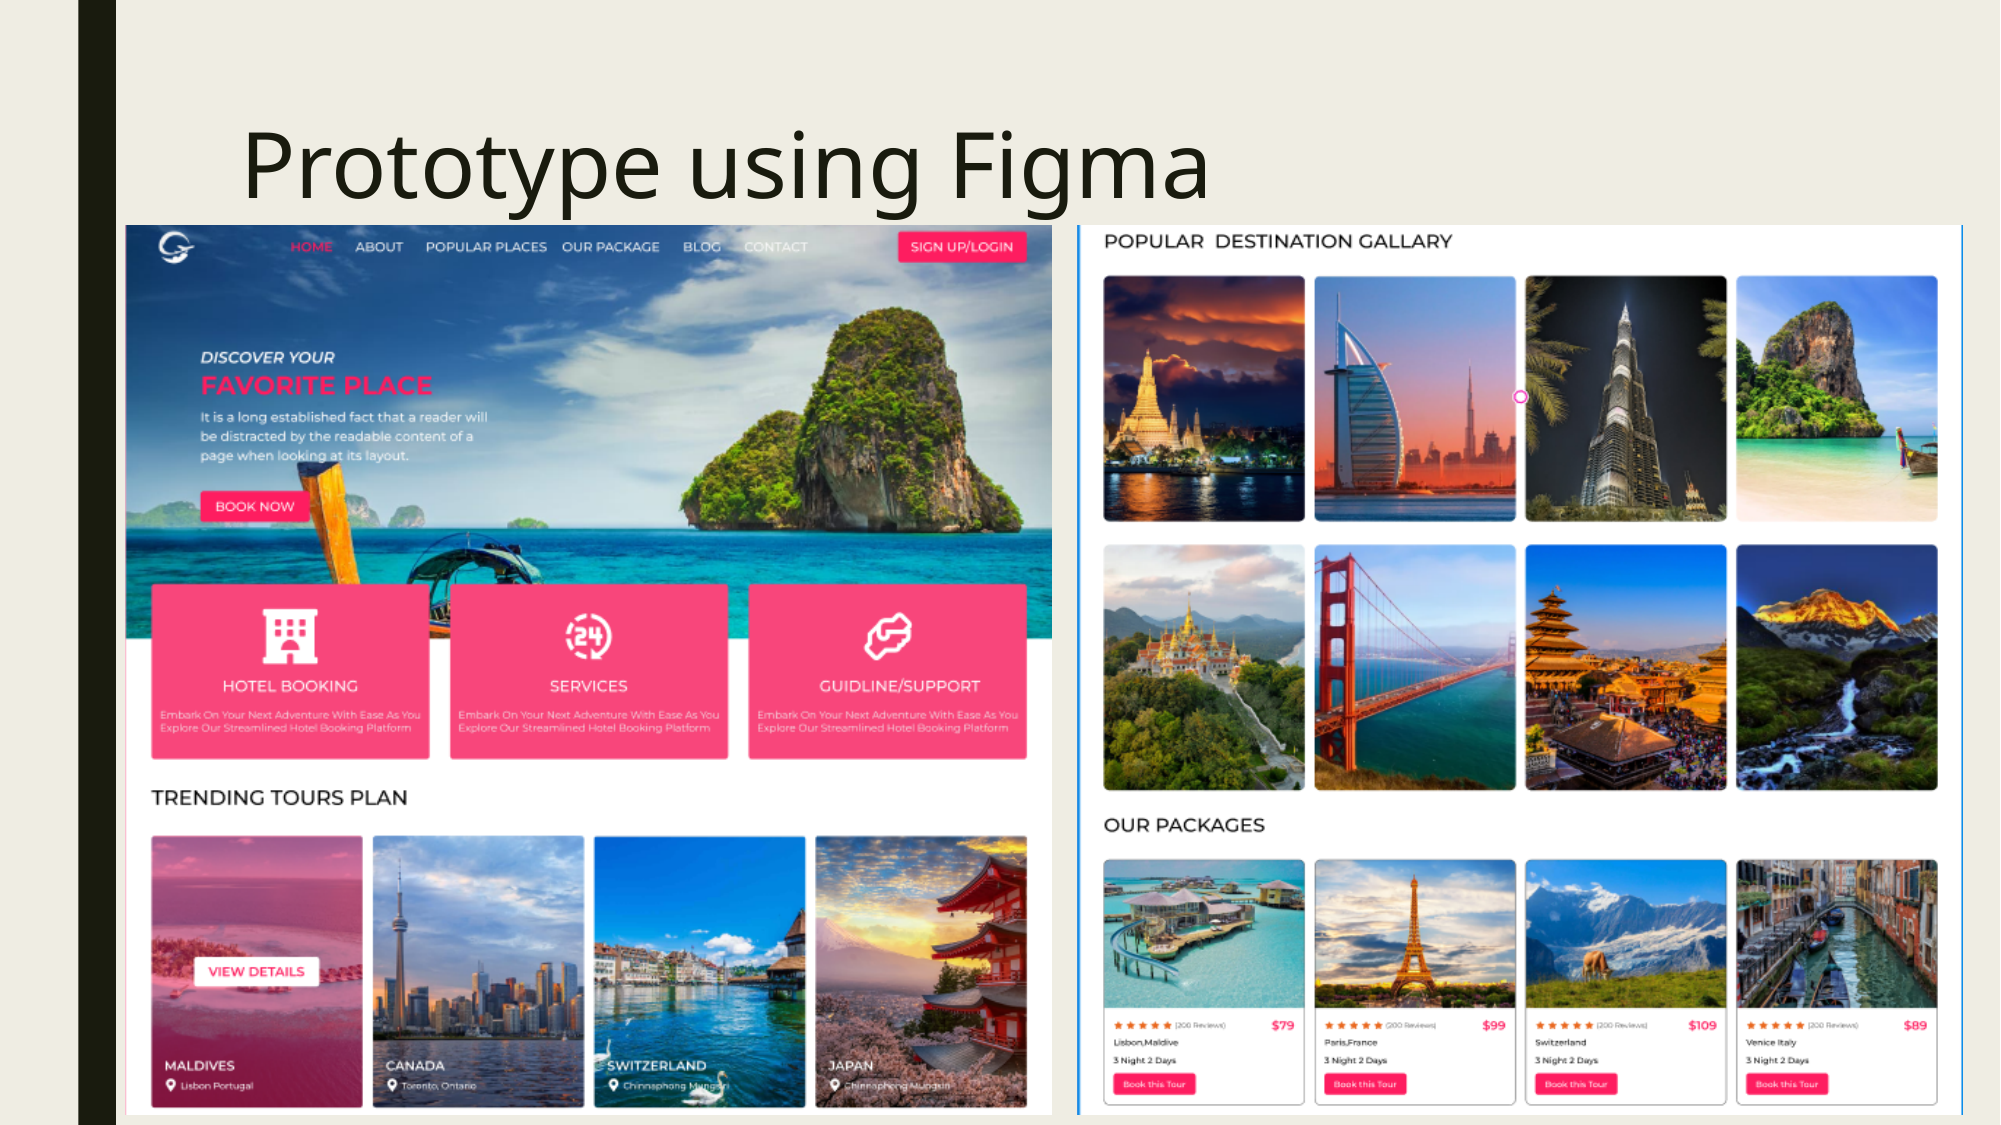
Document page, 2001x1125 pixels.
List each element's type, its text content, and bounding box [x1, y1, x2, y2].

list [1077, 225, 1963, 1115]
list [125, 225, 1052, 1115]
title Prototype using Figma [225, 112, 1800, 357]
